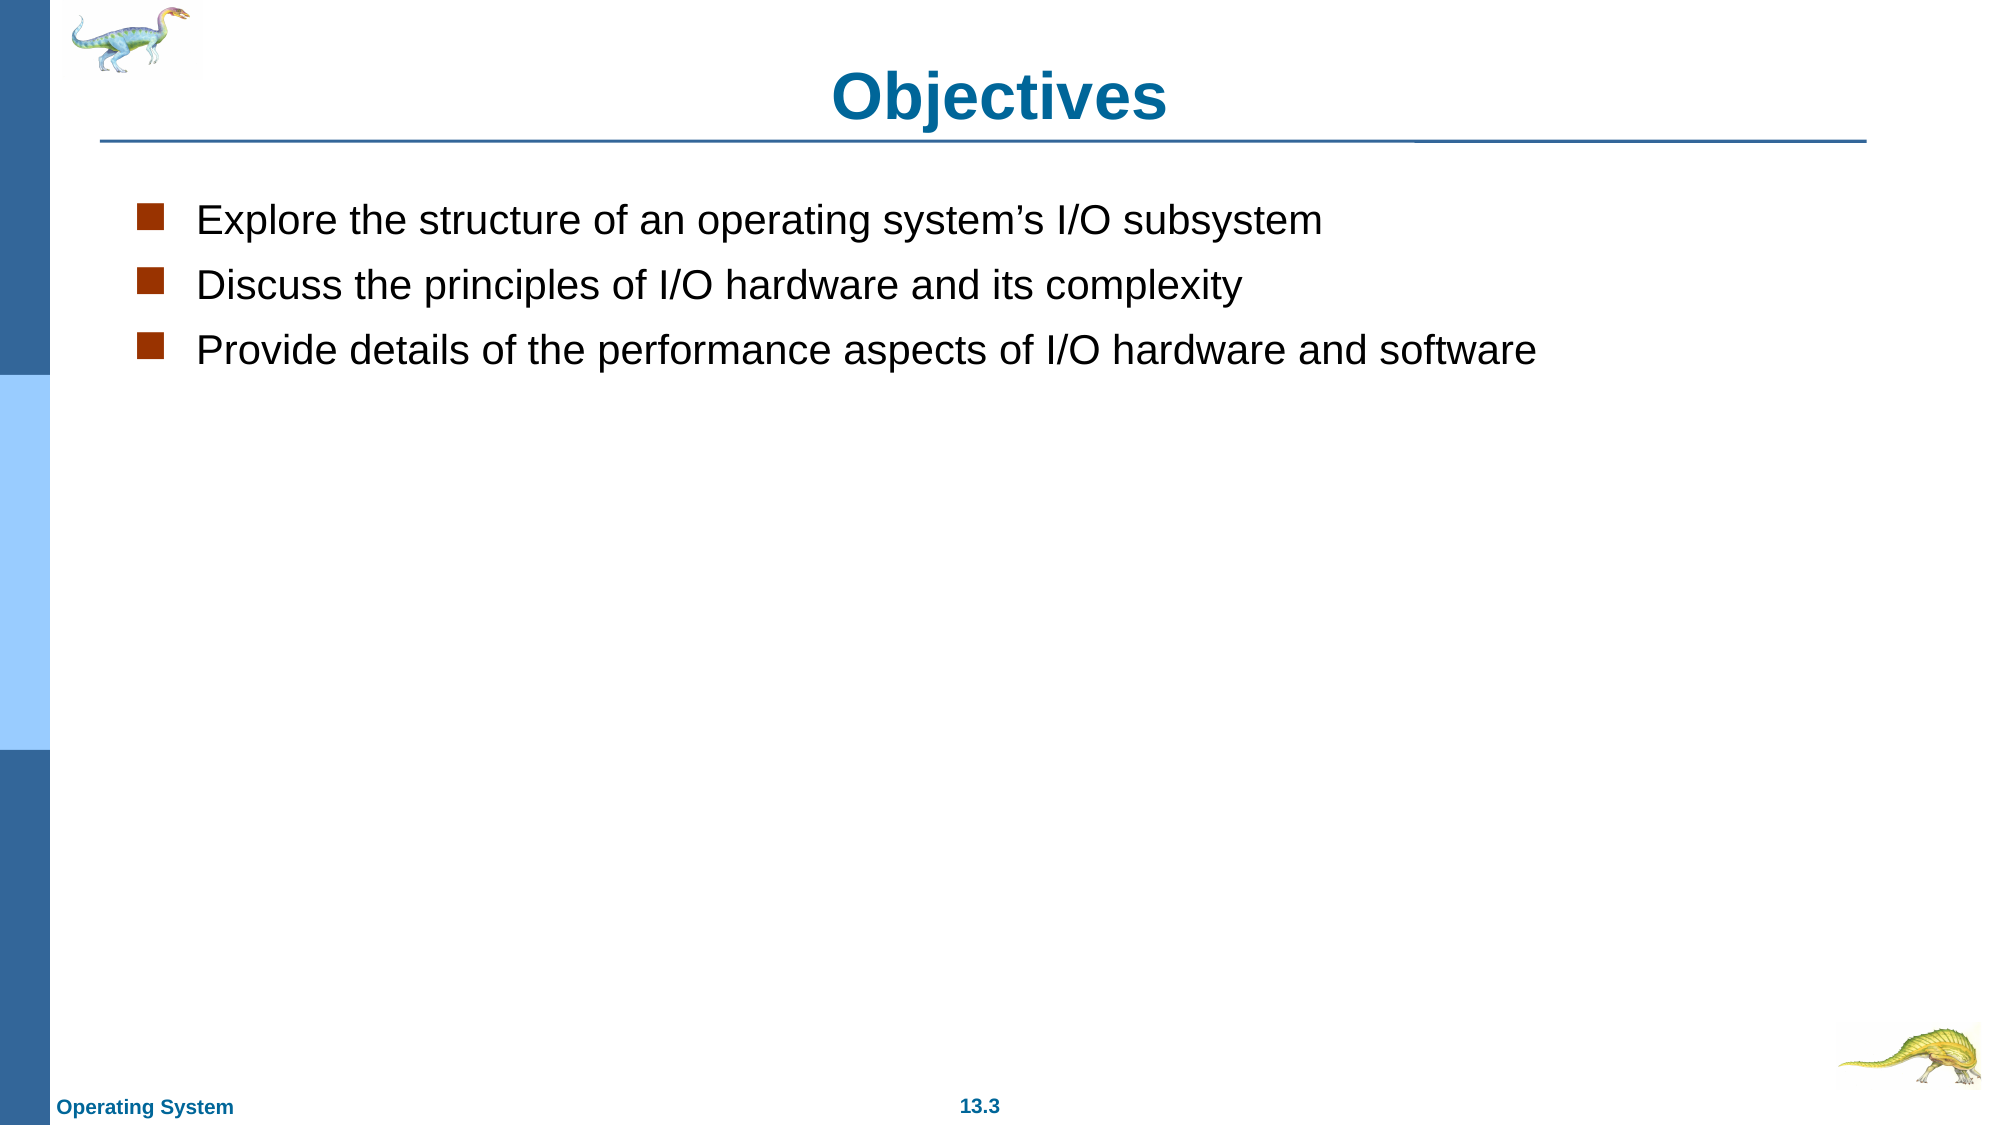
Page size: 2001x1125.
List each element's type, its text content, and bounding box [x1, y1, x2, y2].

title Objectives [99, 45, 1900, 141]
list Explore the structure of an operating system’s I/O subsystem Discuss the principles of I/O hardware and its complexity Provide details of the performance aspects of I/O hardware and software [125, 185, 1900, 1005]
picture [1836, 1022, 1982, 1090]
picture [62, 0, 203, 80]
